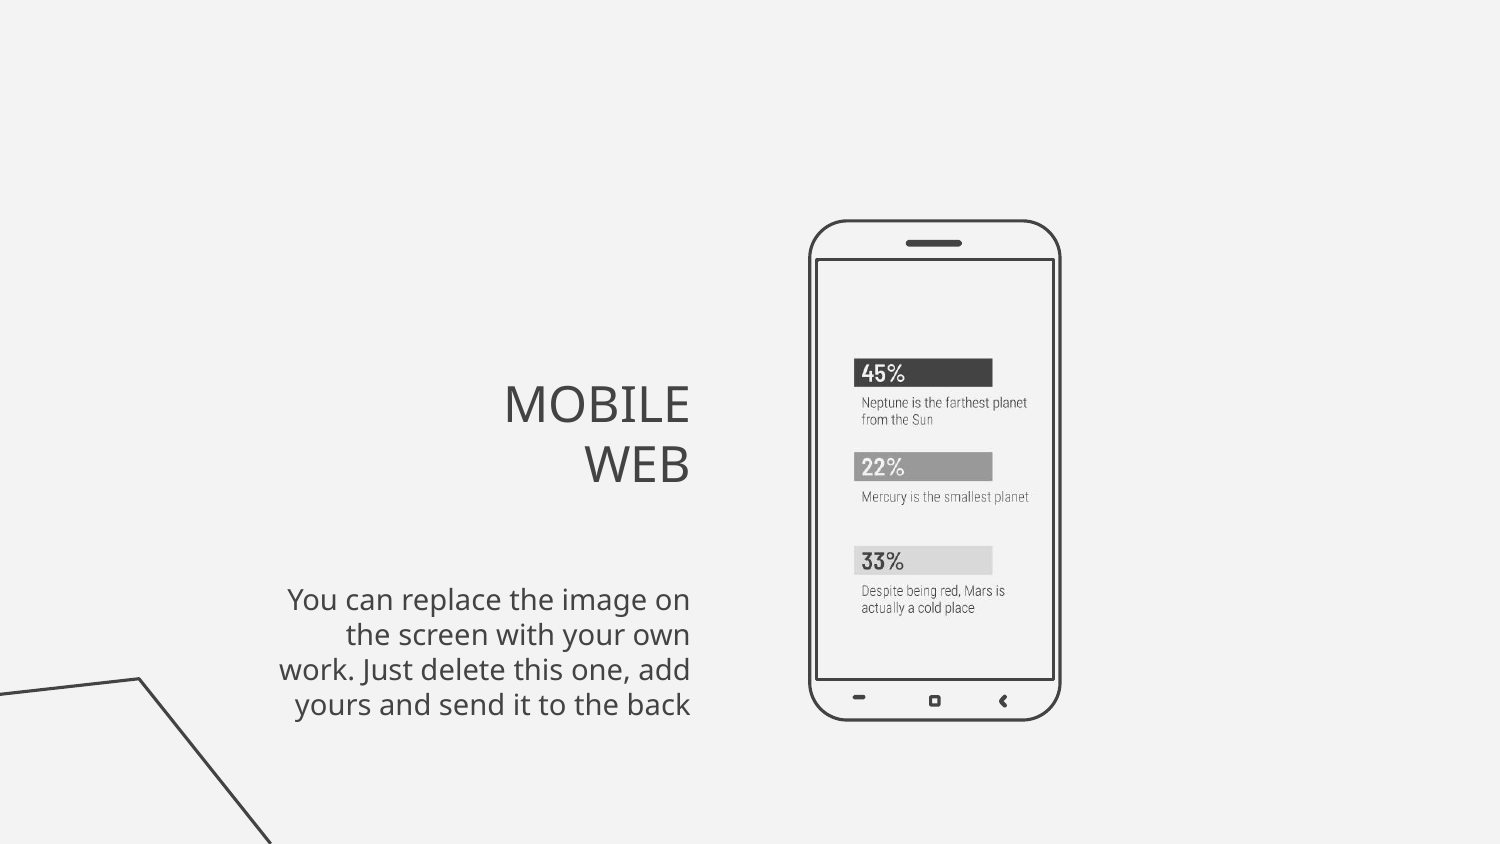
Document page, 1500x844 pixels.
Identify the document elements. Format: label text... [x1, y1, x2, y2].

subtitle You can replace the image on the screen with your own work. Just delete this one, add yours and send it to the back [248, 578, 703, 725]
title MOBILE WEB [481, 272, 703, 493]
picture [818, 261, 1053, 679]
text_box [809, 220, 1061, 721]
